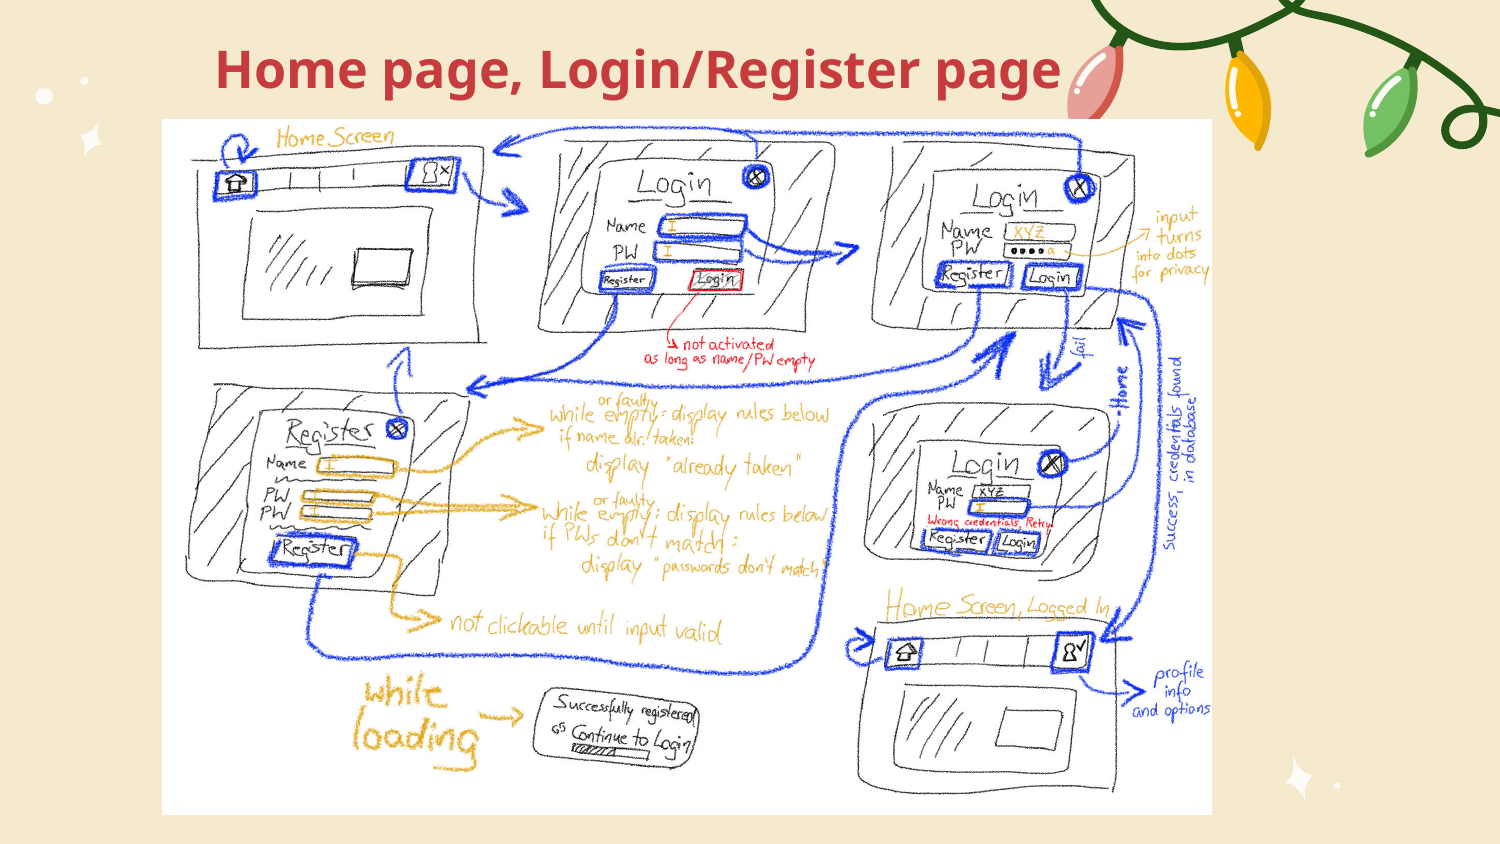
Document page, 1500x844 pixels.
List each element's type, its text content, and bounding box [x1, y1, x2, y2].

title Home page, Login/Register page [0, 28, 1278, 108]
picture [162, 118, 1213, 815]
